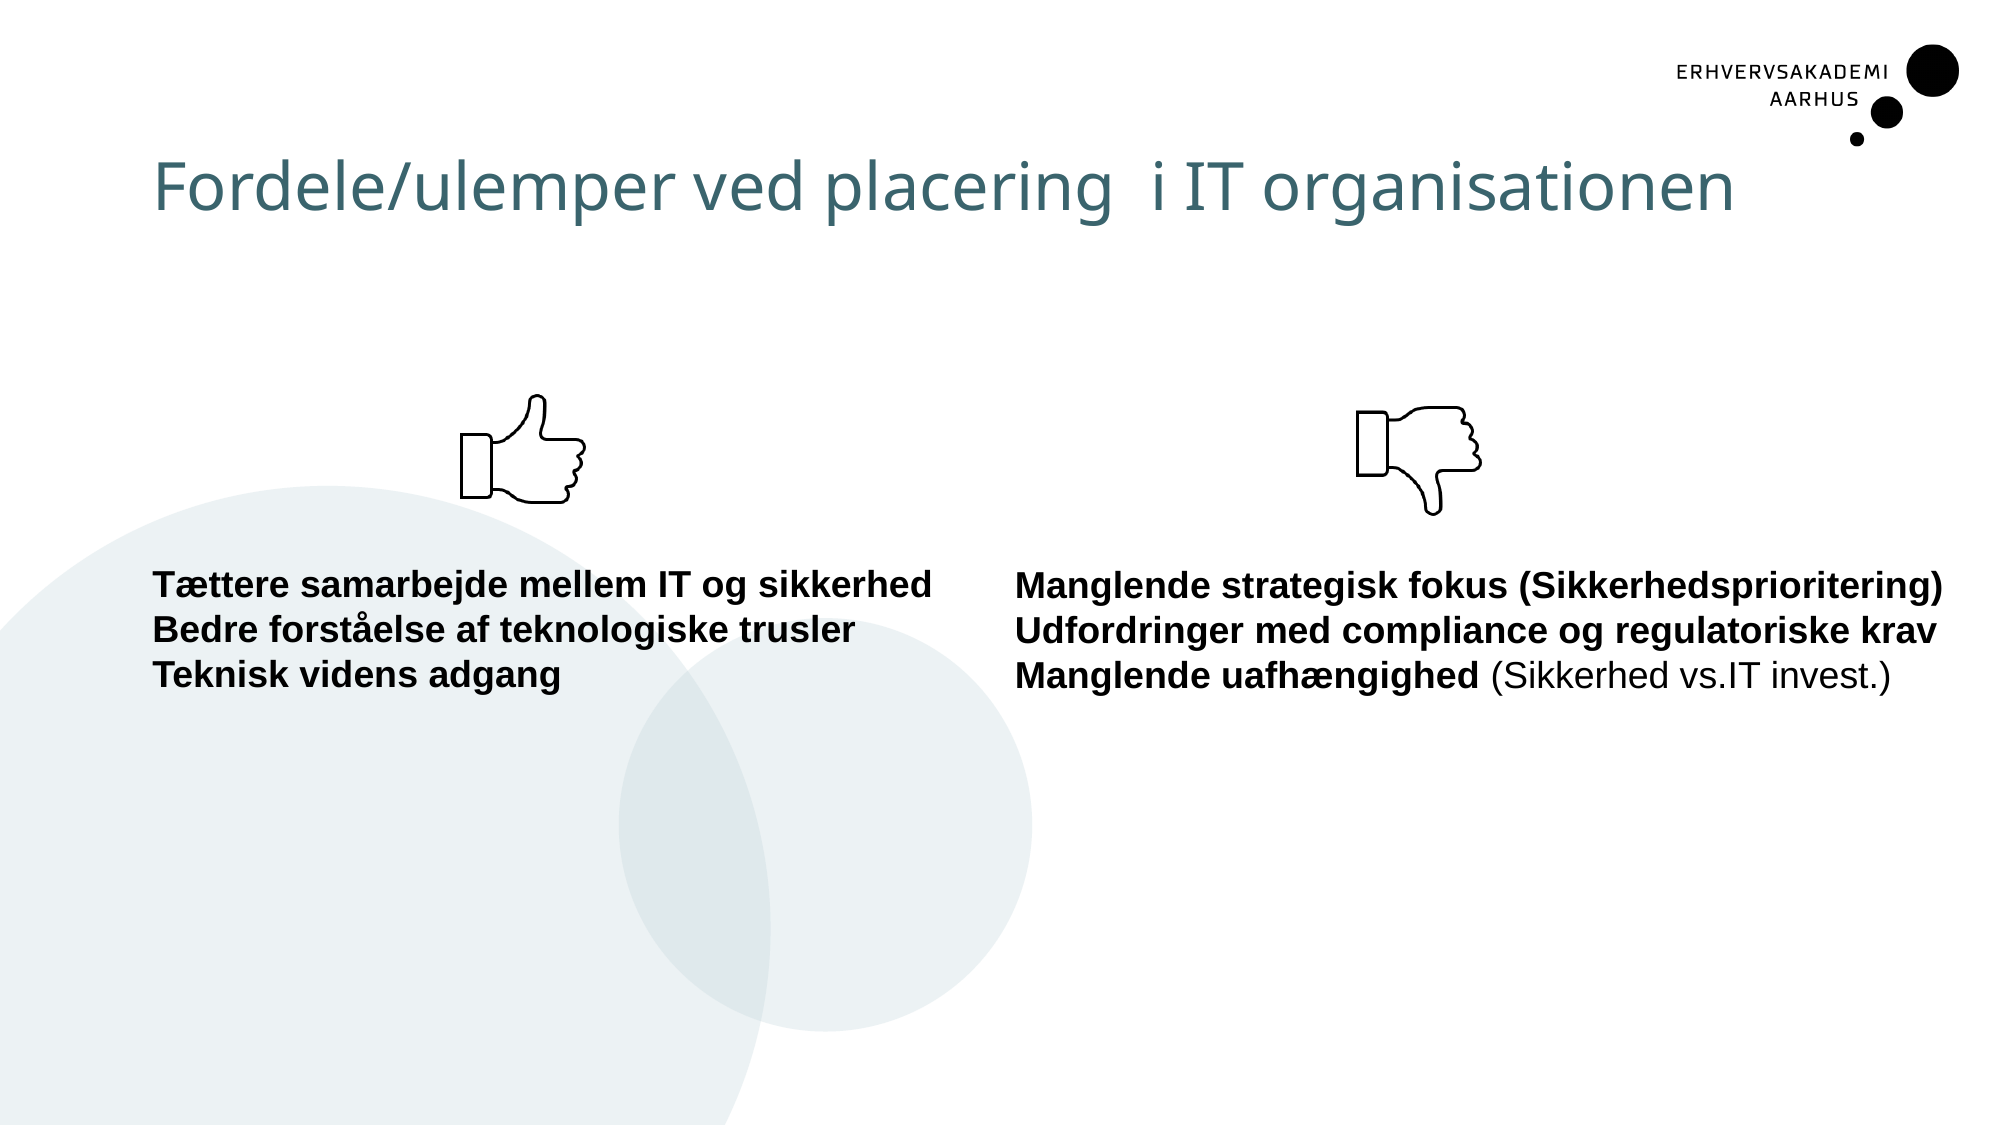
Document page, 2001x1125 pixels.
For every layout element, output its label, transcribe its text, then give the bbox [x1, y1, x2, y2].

picture [1343, 385, 1494, 536]
picture [447, 373, 598, 524]
list Tættere samarbejde mellem IT og sikkerhed Bedre forståelse af teknologiske trusler Teknisk videns adgang [137, 301, 957, 955]
title Fordele/ulemper ved placering i IT organisationen [137, 113, 1913, 265]
picture [1666, 38, 1965, 151]
list Manglende strategisk fokus (Sikkerhedsprioritering) Udfordringer med compliance og regulatoriske krav Manglende uafhængighed (Sikkerhed vs.IT invest.) [999, 324, 1993, 978]
